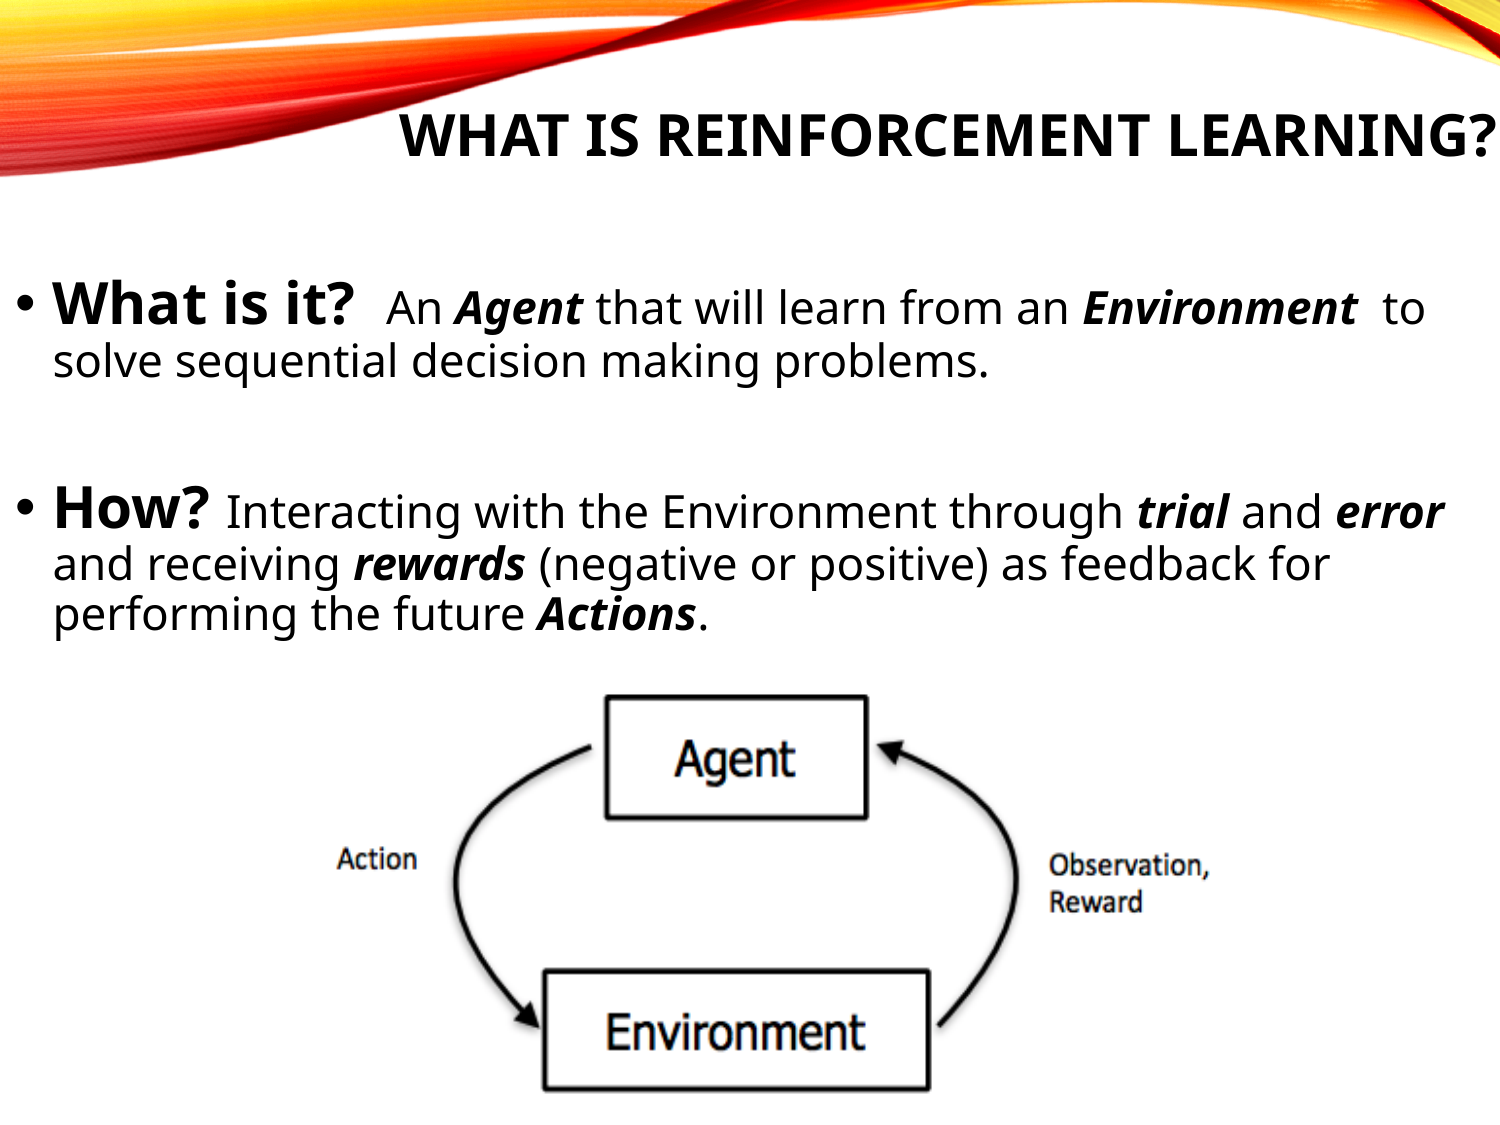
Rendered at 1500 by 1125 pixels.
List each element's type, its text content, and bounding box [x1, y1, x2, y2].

picture [312, 656, 1239, 1125]
picture [0, 0, 1500, 178]
title What is Reinforcement Learning? [371, 72, 1500, 203]
list What is it? An Agent that will learn from an Environment to solve sequential decision making problems. How? Interacting with the Environment through trial and error and receiving rewards (negative or positive) as feedback for performing the future Actions. [0, 267, 1500, 1125]
